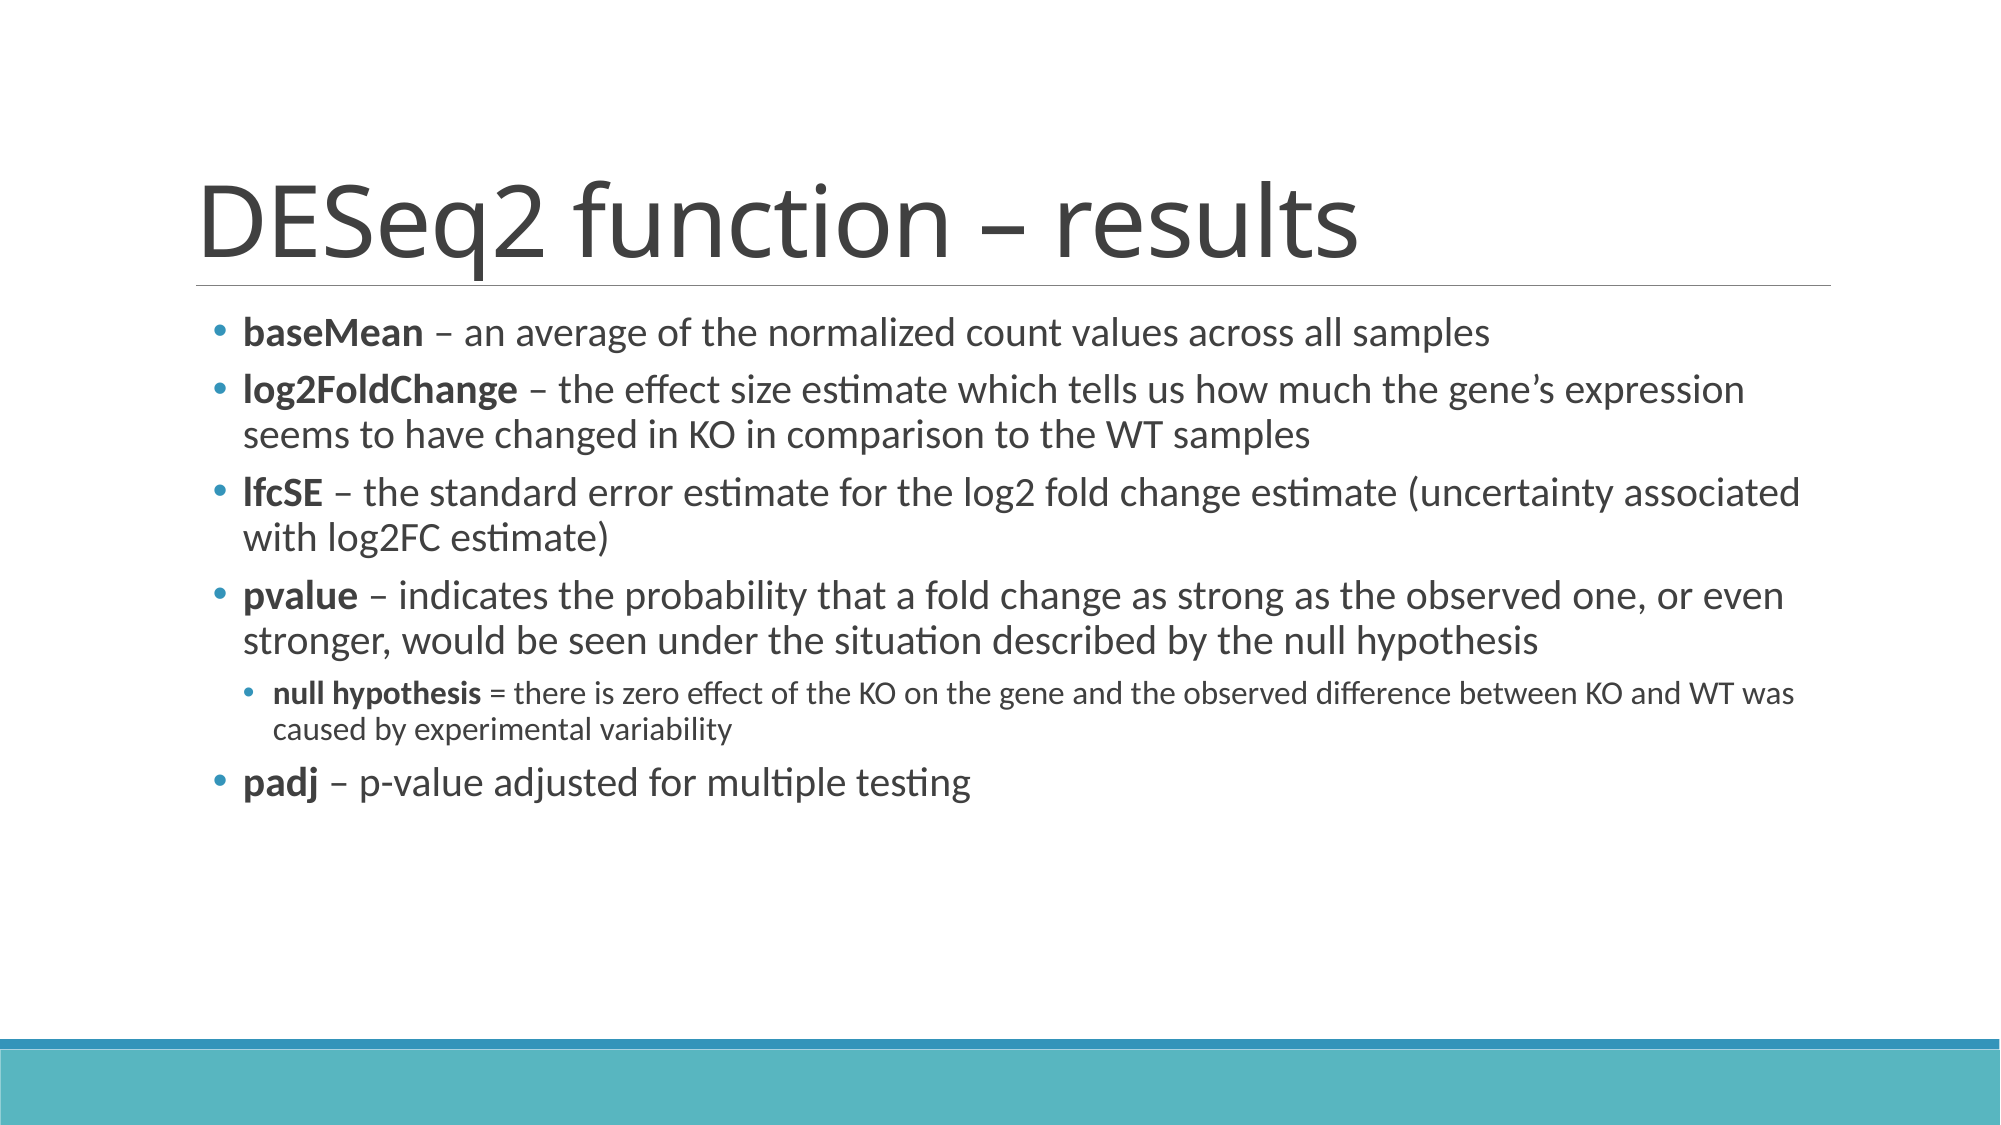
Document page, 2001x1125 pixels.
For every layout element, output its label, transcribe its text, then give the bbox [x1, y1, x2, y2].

title DESeq2 function – results [180, 47, 1830, 285]
list baseMean – an average of the normalized count values across all samples log2FoldChange – the effect size estimate which tells us how much the gene’s expression seems to have changed in KO in comparison to the WT samples lfcSE – the standard error estimate for the log2 fold change estimate (uncertainty associated with log2FC estimate) pvalue – indicates the probability that a fold change as strong as the observed one, or even stronger, would be seen under the situation described by the null hypothesis null hypothesis = there is zero effect of the KO on the gene and the observed difference between KO and WT was caused by experimental variability padj – p-value adjusted for multiple testing [180, 302, 1830, 963]
